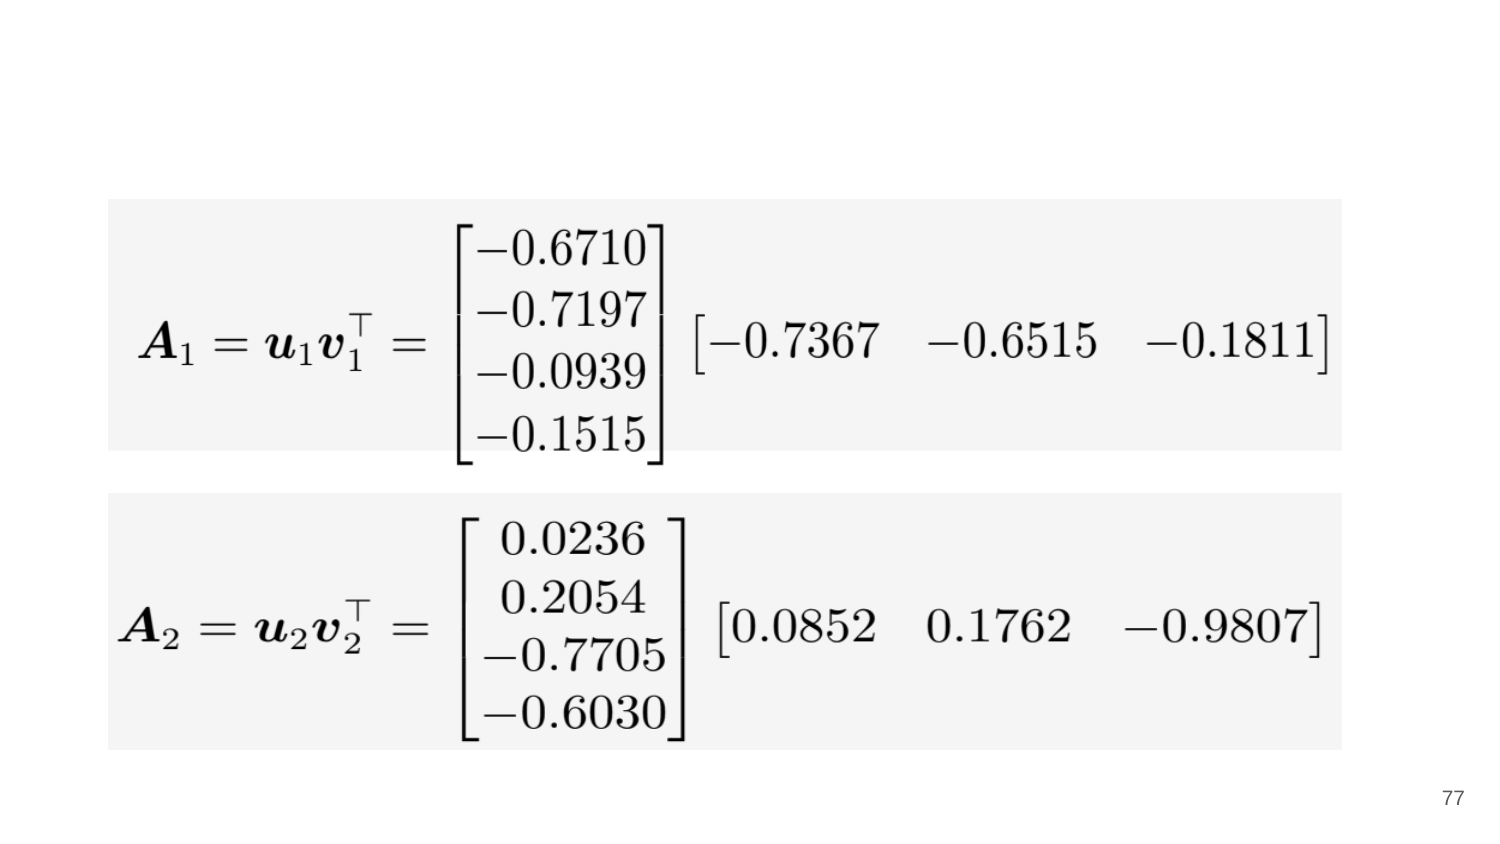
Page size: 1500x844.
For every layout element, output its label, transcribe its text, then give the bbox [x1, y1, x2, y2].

picture [108, 493, 1342, 750]
slide_number ‹#› [1389, 764, 1480, 830]
picture [108, 199, 1342, 472]
